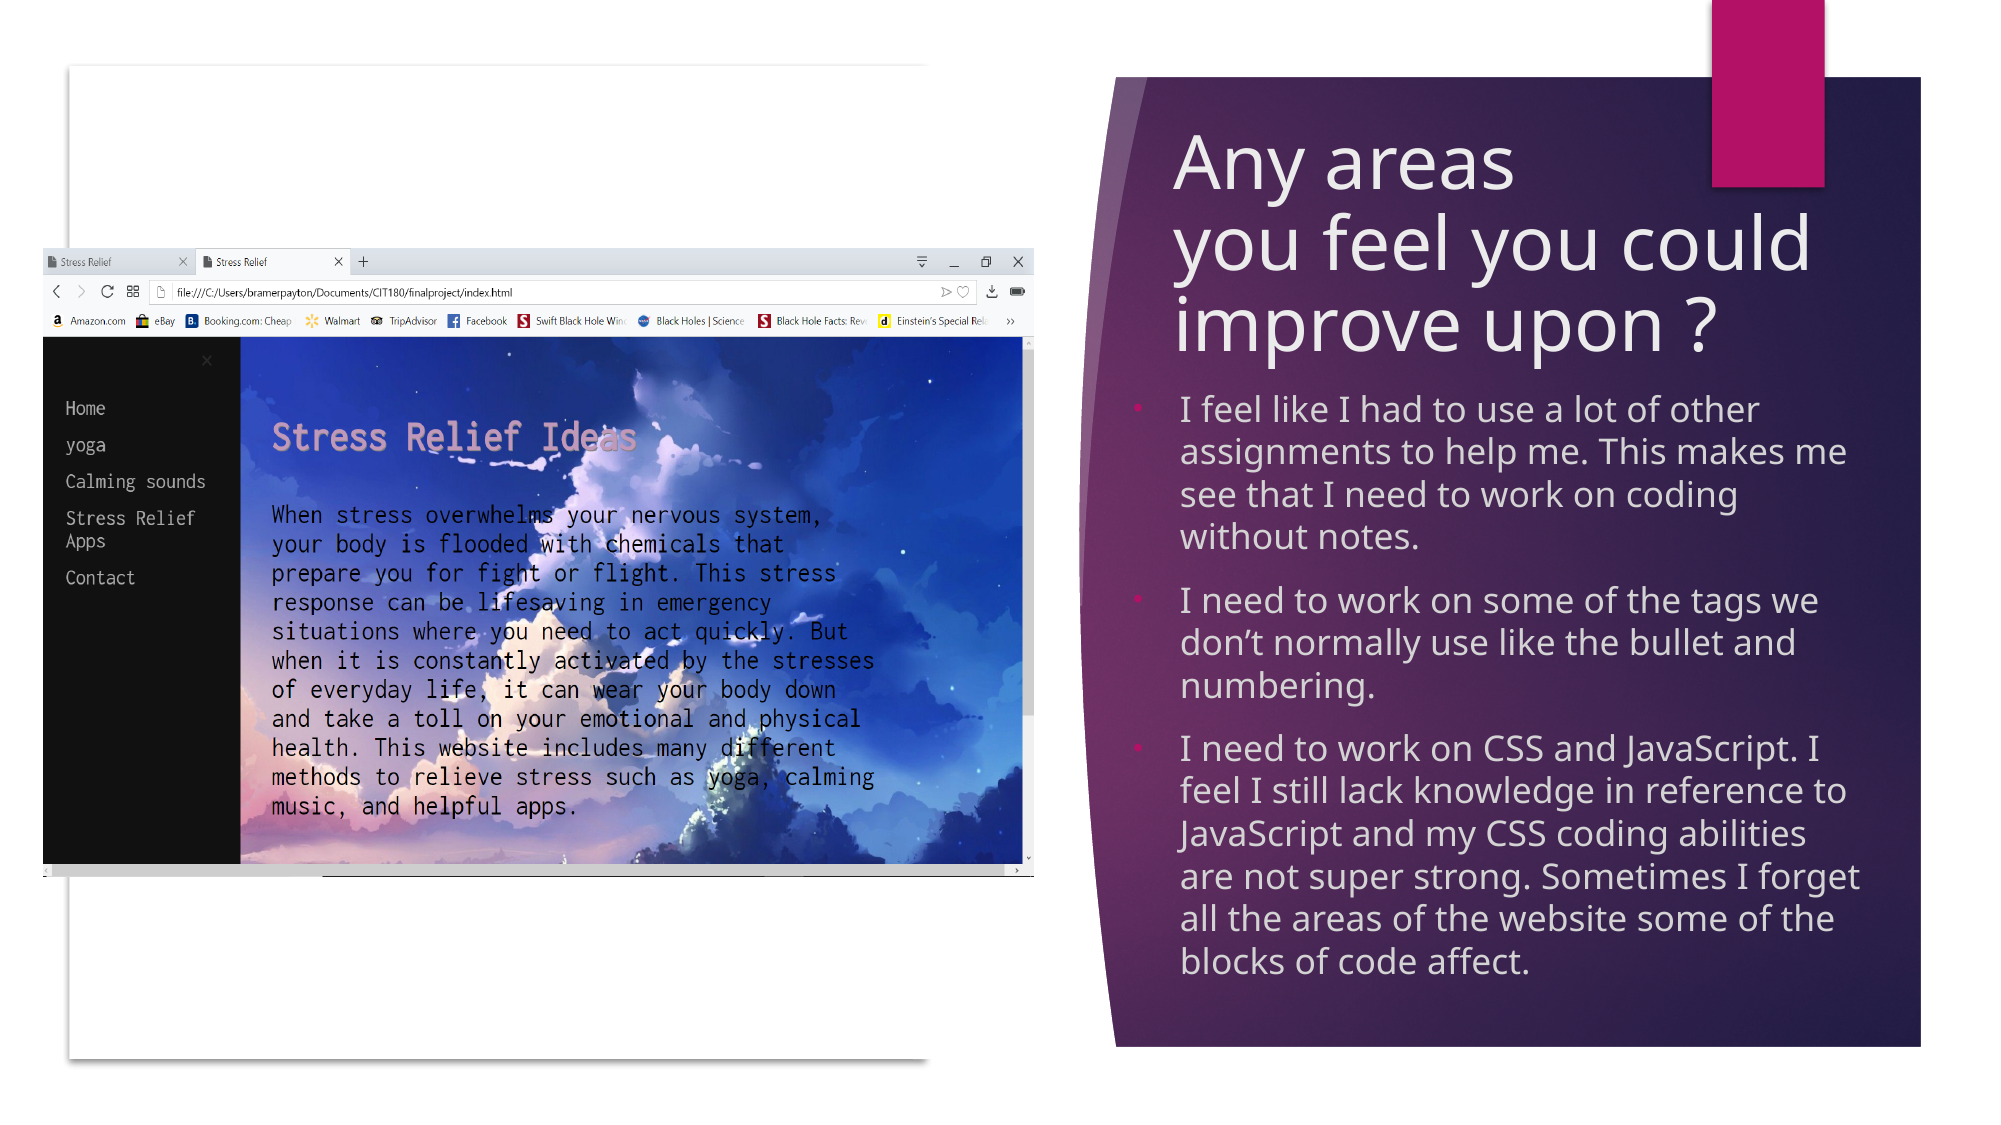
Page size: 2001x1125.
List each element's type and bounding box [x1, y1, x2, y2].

text_box [69, 64, 1128, 1060]
picture [43, 248, 1034, 877]
text_box [0, 0, 2000, 1125]
